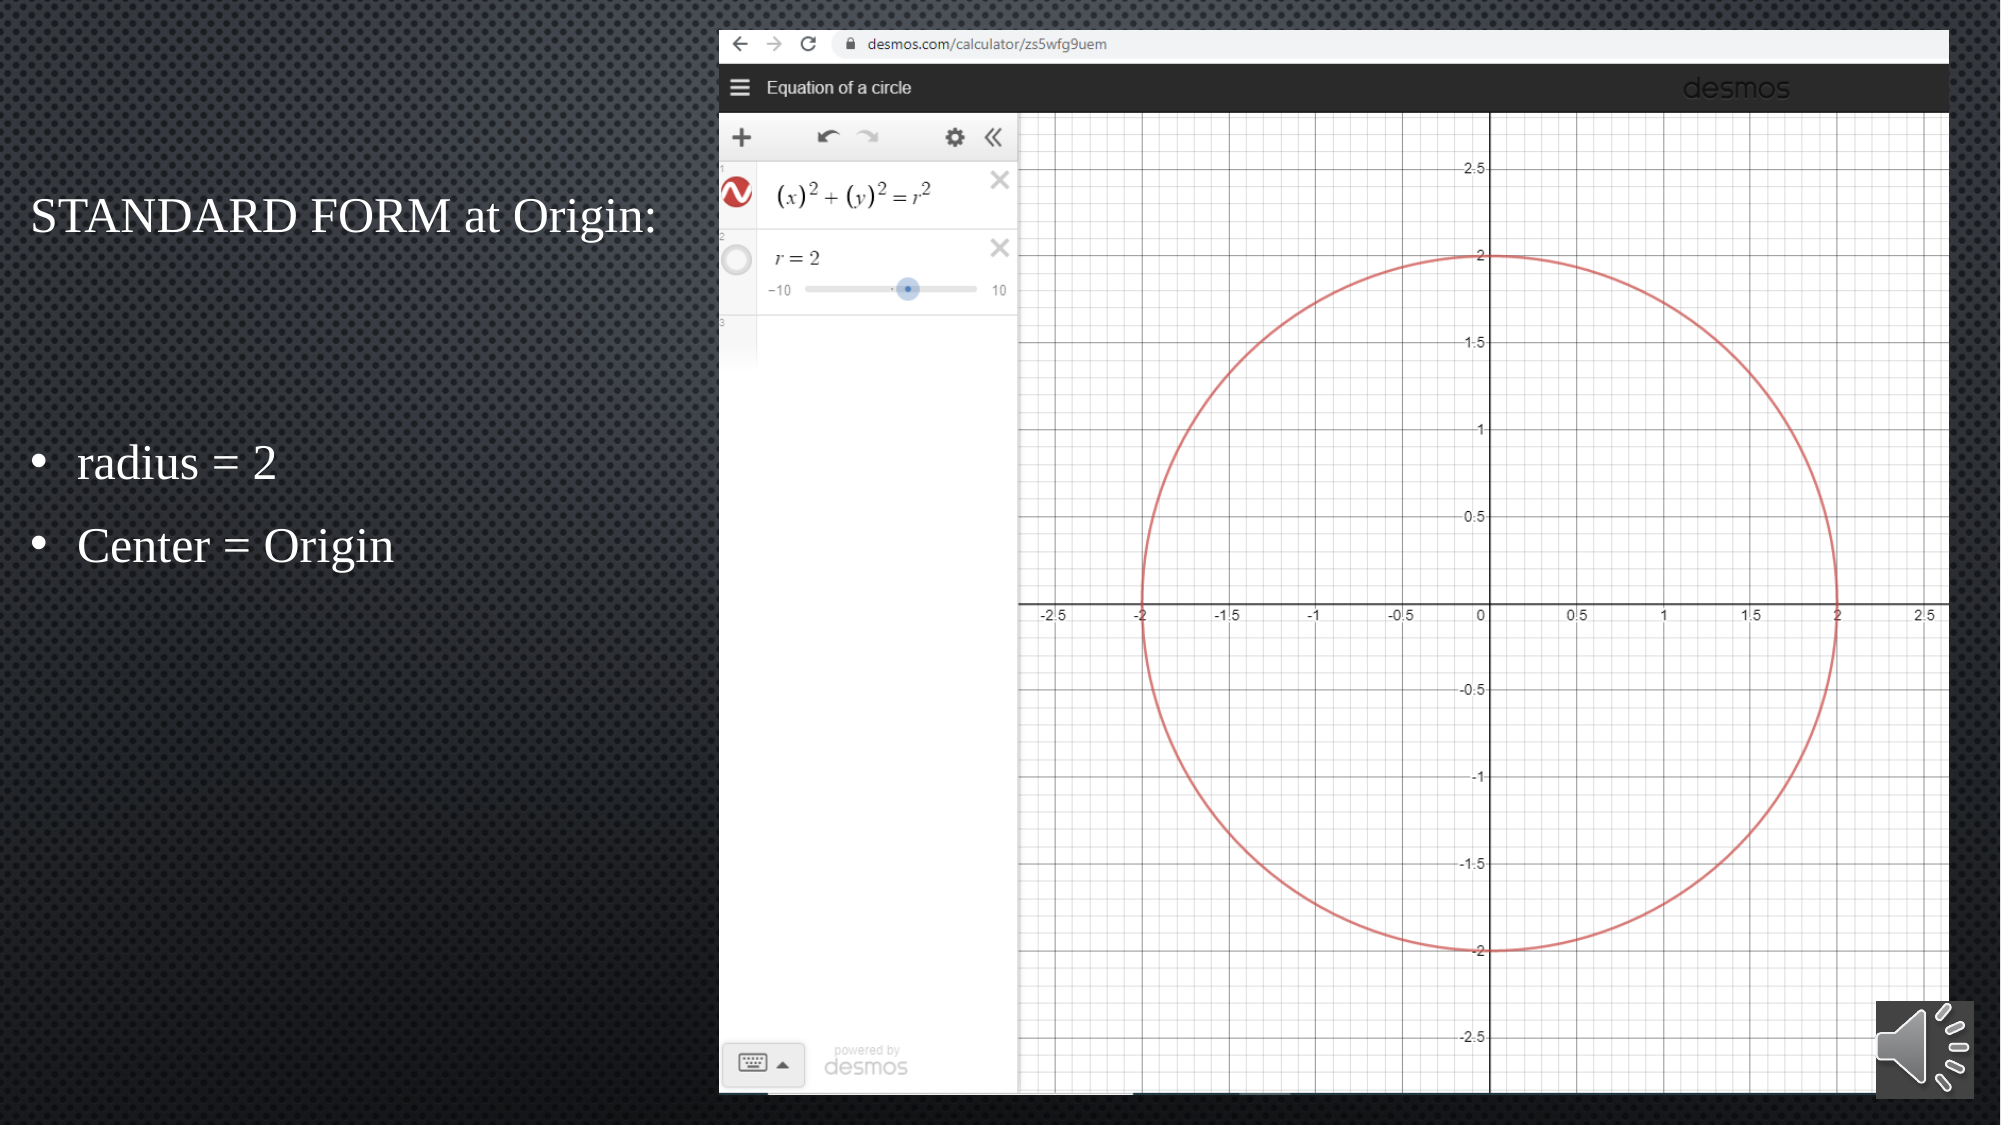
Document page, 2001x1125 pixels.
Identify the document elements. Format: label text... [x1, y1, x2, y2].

picture [719, 30, 1976, 1101]
title Circles [184, 0, 1816, 175]
